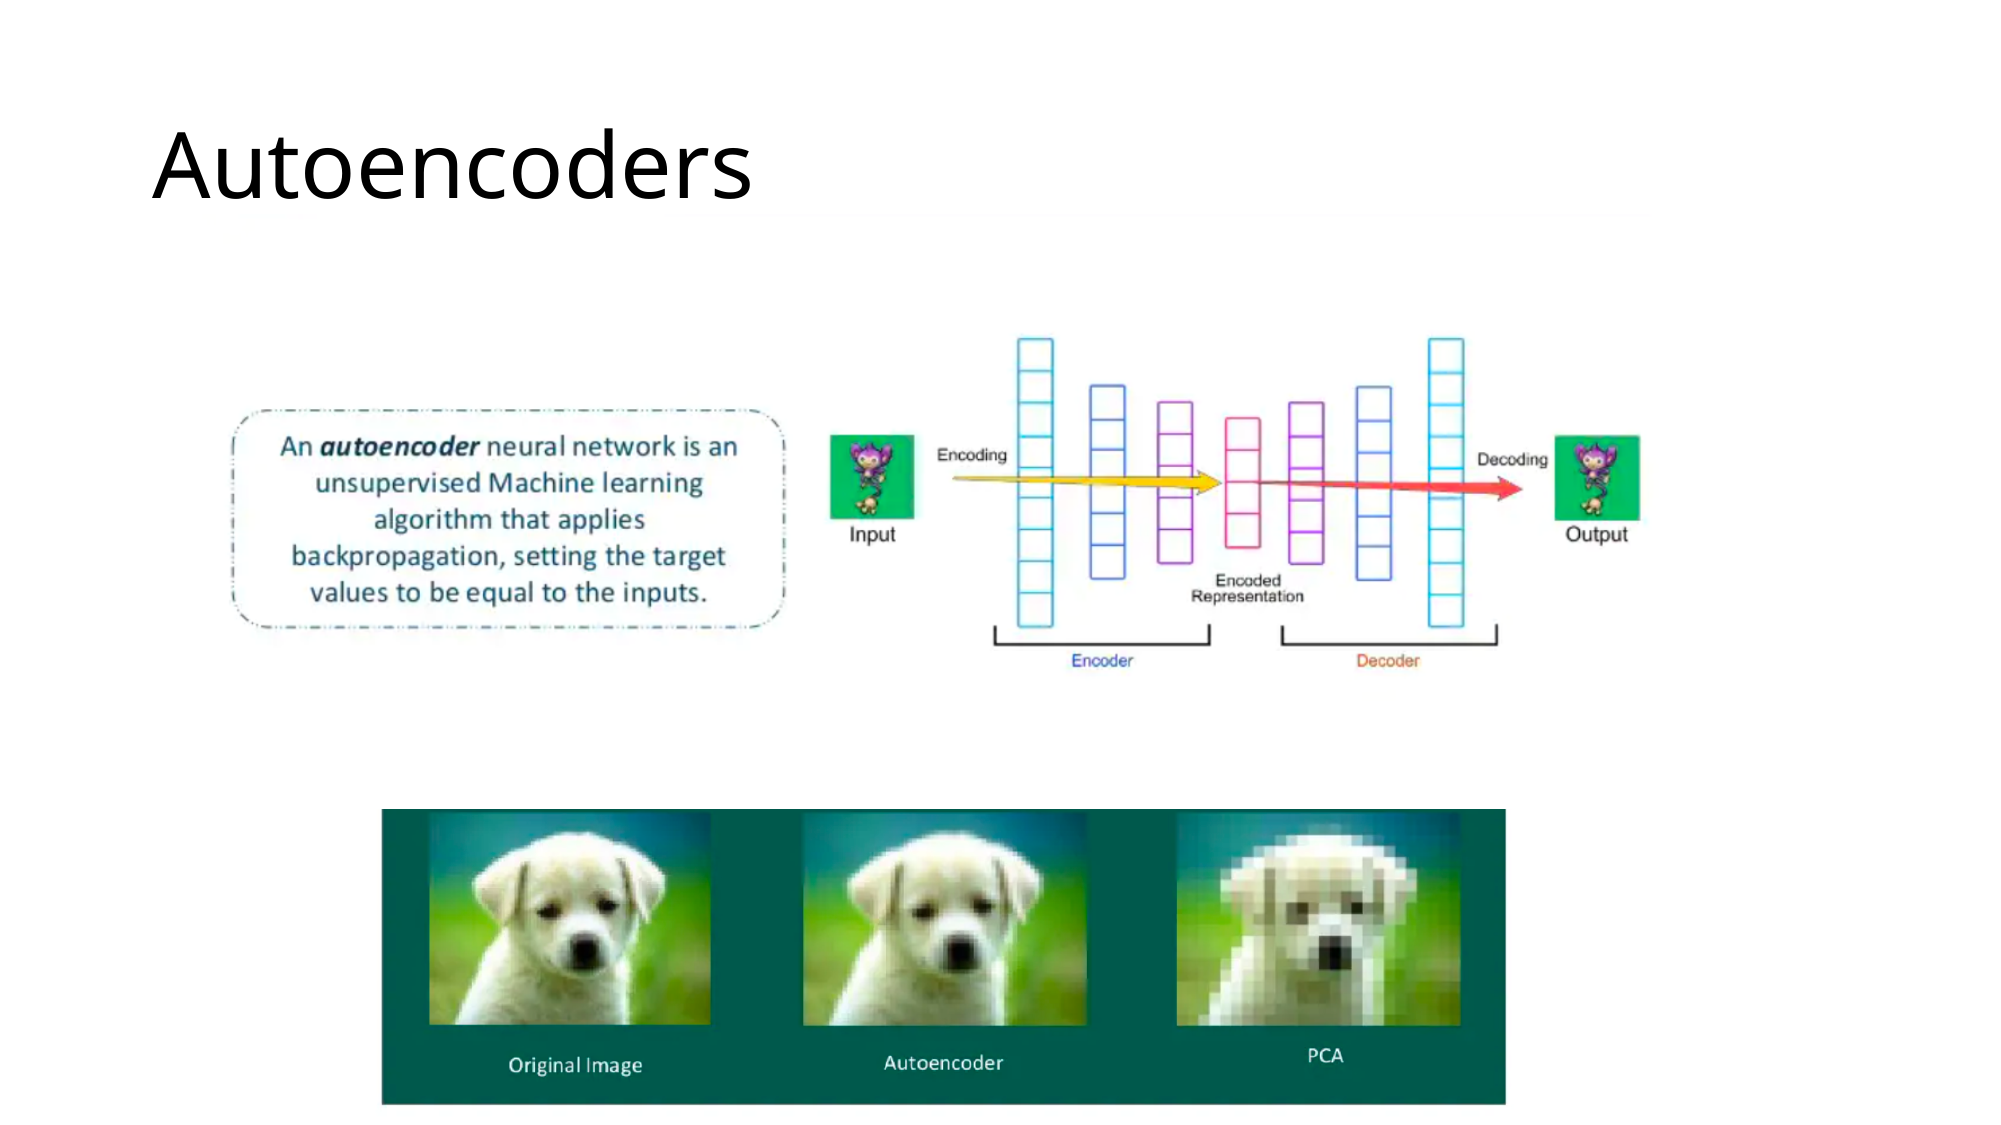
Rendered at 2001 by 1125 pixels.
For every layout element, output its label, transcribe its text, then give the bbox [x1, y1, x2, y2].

title Autoencoders [137, 59, 1863, 278]
picture [180, 214, 1677, 1125]
